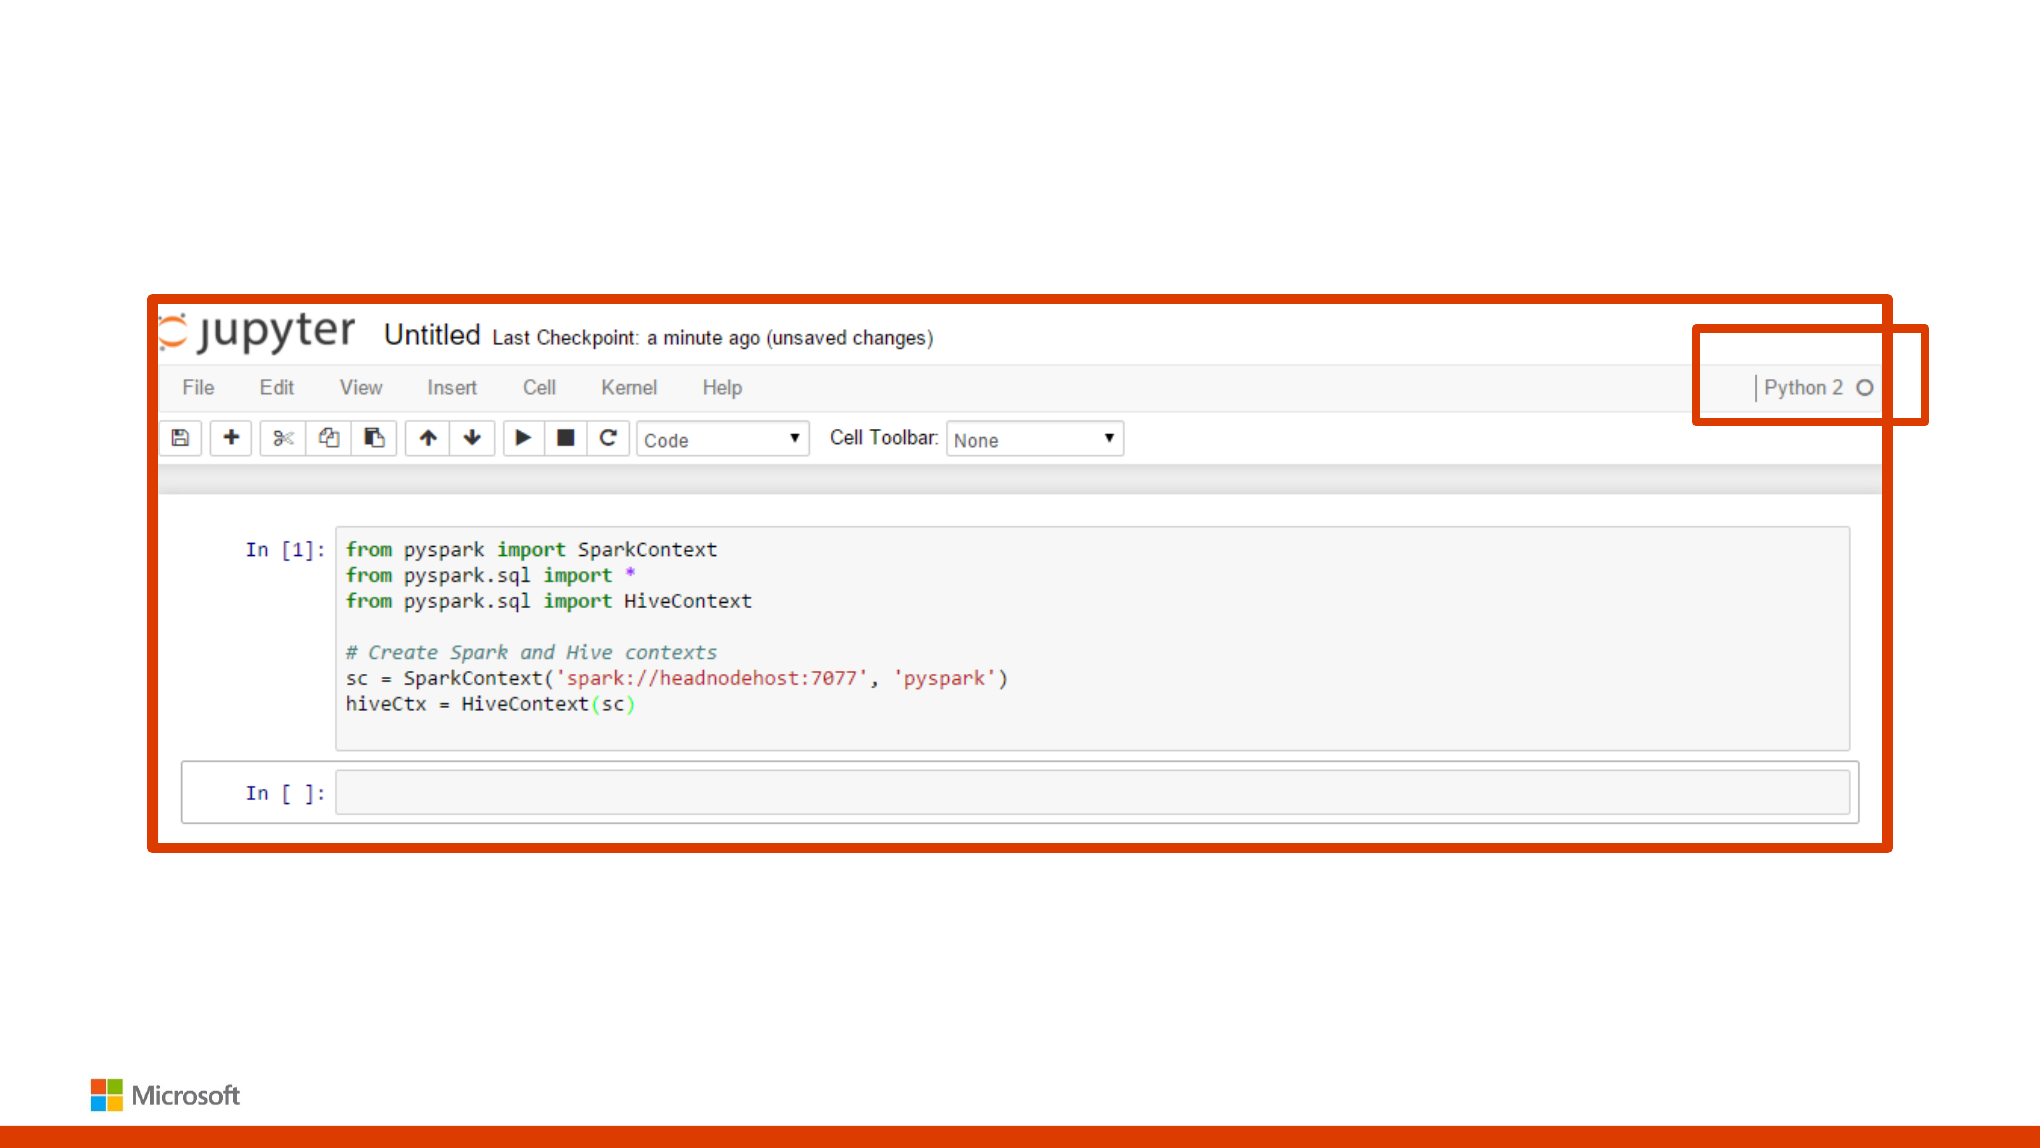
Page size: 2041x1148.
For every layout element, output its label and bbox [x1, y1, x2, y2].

text_box [1883, 328, 1926, 423]
picture [87, 1076, 245, 1117]
picture [157, 304, 1883, 844]
